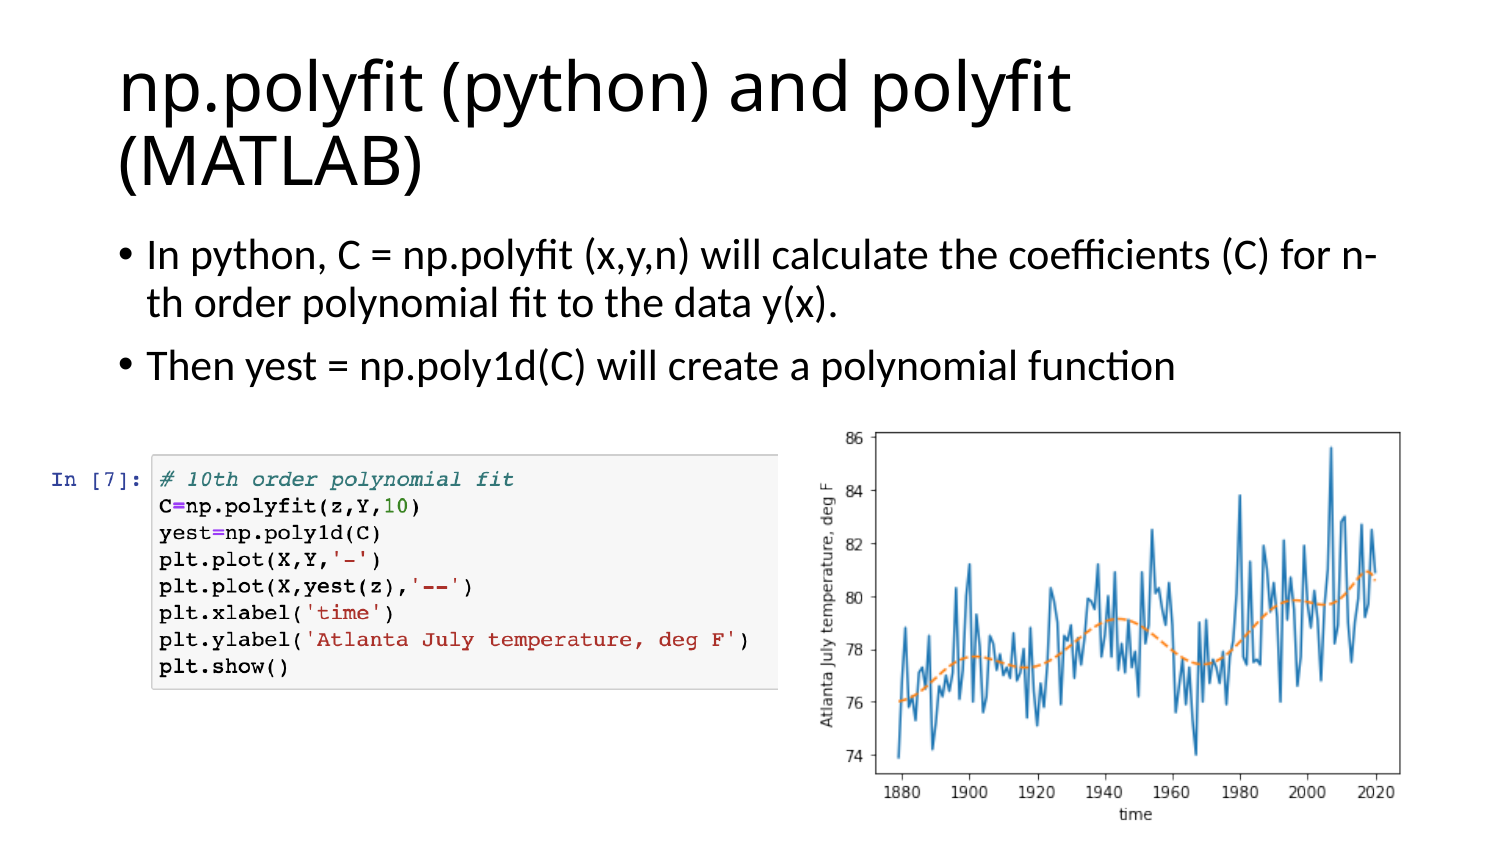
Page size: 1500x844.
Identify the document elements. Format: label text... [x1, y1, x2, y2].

picture [41, 443, 778, 699]
picture [811, 421, 1409, 833]
list In python, C = np.polyfit (x,y,n) will calculate the coefficients (C) for n-th order polynomial fit to the data y(x). Then yest = np.poly1d(C) will create a polynomial function [103, 224, 1397, 760]
title np.polyfit (python) and polyfit (MATLAB) [103, 44, 1397, 208]
